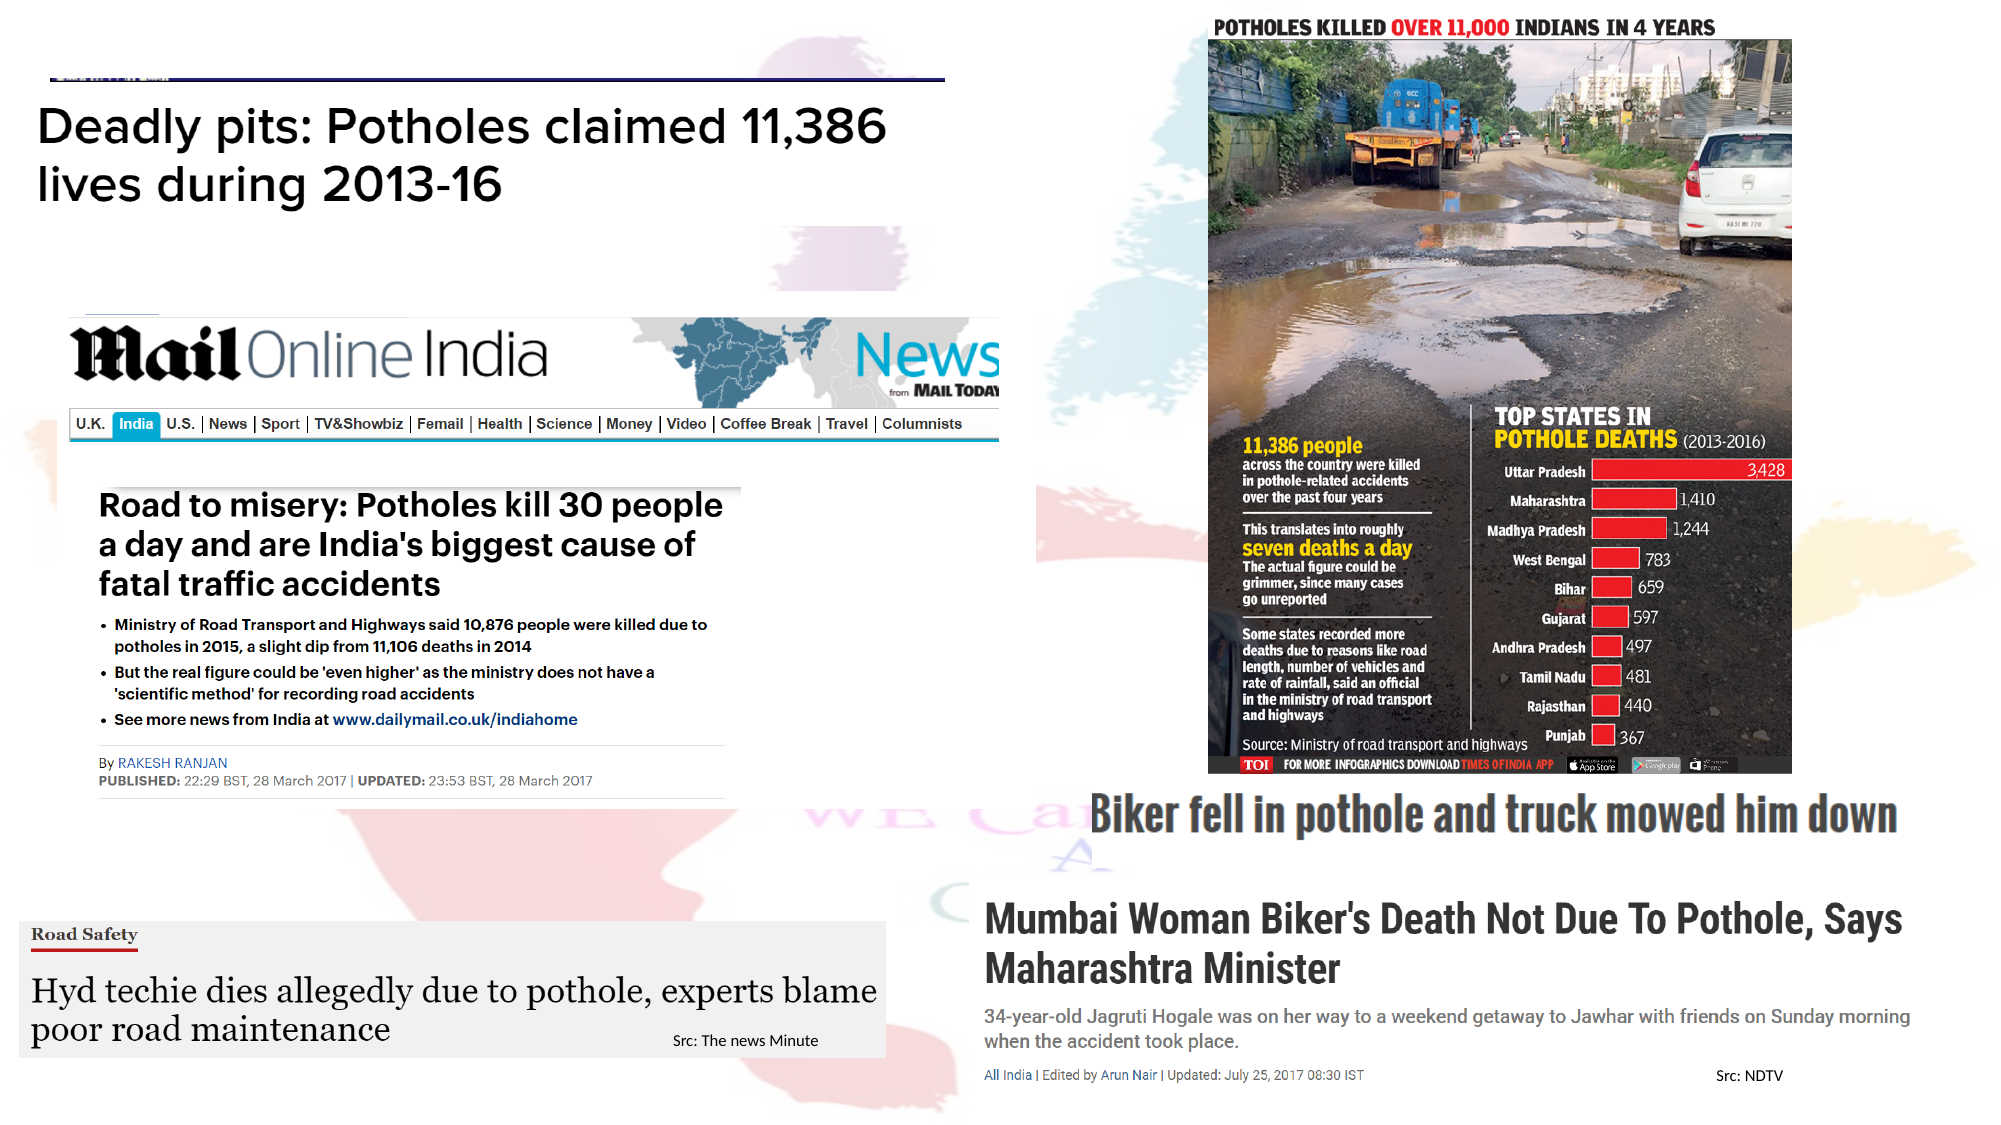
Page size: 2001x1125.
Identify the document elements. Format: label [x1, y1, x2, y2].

picture [19, 78, 972, 226]
picture [969, 878, 1997, 1102]
picture [1092, 10, 1908, 868]
picture [19, 921, 886, 1058]
picture [57, 291, 1036, 809]
